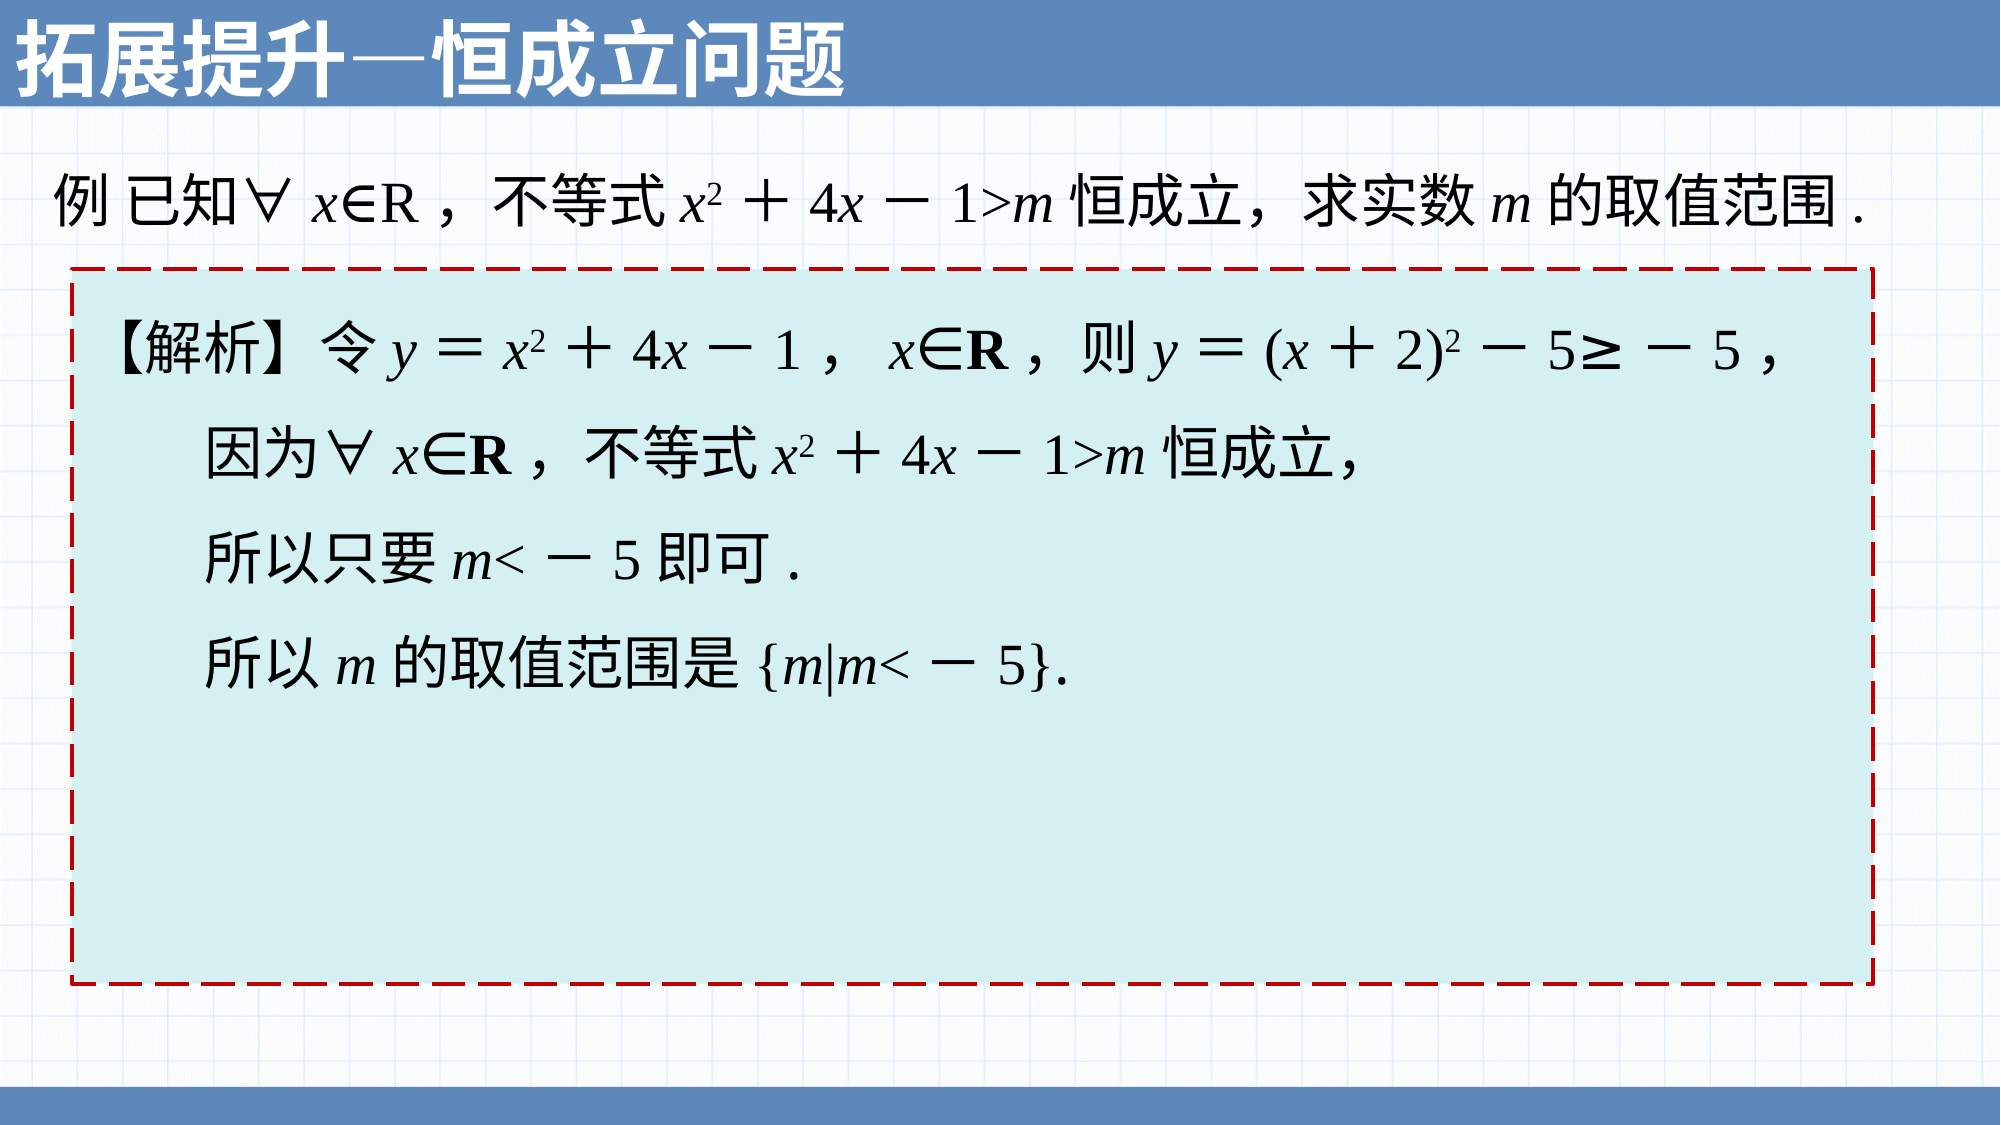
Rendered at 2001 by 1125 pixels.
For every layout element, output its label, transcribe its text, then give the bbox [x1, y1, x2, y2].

text_box 例 已知∀x∈R，不等式x2＋4x－1>m恒成立，求实数m的取值范围. [37, 122, 1971, 242]
text_box 【解析】令y＝x2＋4x－1，x∈R，则y＝(x＋2)2－5≥－5， 因为∀x∈R，不等式x2＋4x－1>m恒成立， 所以只要m<－5即可. 所以m的取值范围是{m|m<－5}. [71, 269, 1874, 984]
text_box 拓展提升—恒成立问题 [0, 0, 1050, 108]
picture [0, 0, 2001, 1125]
